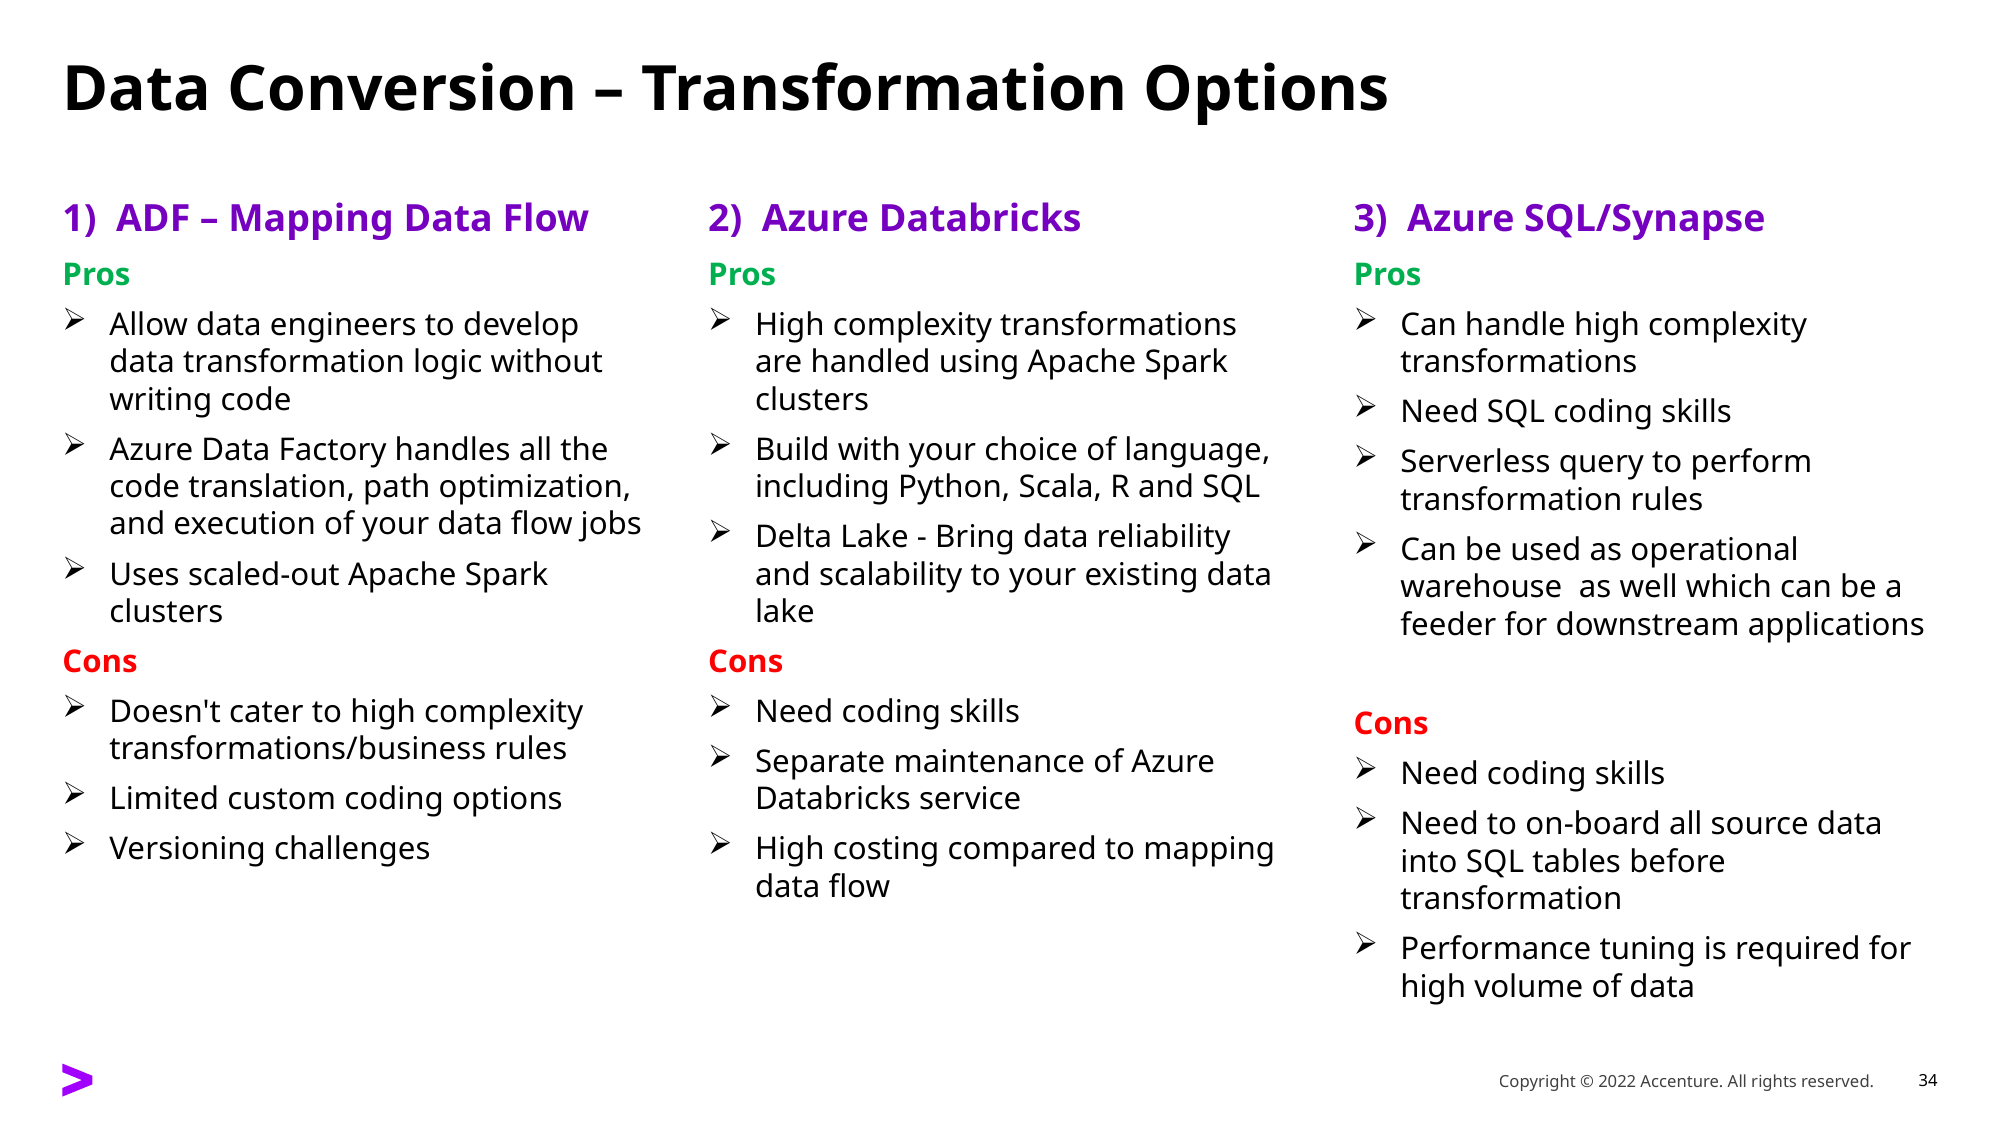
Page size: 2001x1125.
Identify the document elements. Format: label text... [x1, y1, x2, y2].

slide_number 34 [1883, 1064, 1938, 1098]
text_box 2) Azure Databricks [707, 193, 1293, 241]
text_box Pros Allow data engineers to develop data transformation logic without writing code Azure Data Factory handles all the code translation, path optimization, and execution of your data flow jobs Uses scaled-out Apache Spark clusters Cons Doesn't cater to high complexity transformations/business rules Limited custom coding options Versioning challenges [62, 254, 647, 898]
text_box Pros Can handle high complexity transformations Need SQL coding skills Serverless query to perform transformation rules Can be used as operational warehouse as well which can be a feeder for downstream applications Cons Need coding skills Need to on-board all source data into SQL tables before transformation Performance tuning is required for high volume of data [1353, 254, 1938, 646]
text_box 3) Azure SQL/Synapse [1353, 193, 1938, 241]
text_box Pros High complexity transformations are handled using Apache Spark clusters Build with your choice of language, including Python, Scala, R and SQL Delta Lake - Bring data reliability and scalability to your existing data lake Cons Need coding skills Separate maintenance of Azure Databricks service High costing compared to mapping data flow [708, 254, 1292, 1037]
title Data Conversion – Transformation Options [62, 62, 1938, 251]
text_box 1) ADF – Mapping Data Flow [61, 193, 647, 241]
footer Copyright © 2022 Accenture. All rights reserved. [1200, 1064, 1875, 1097]
